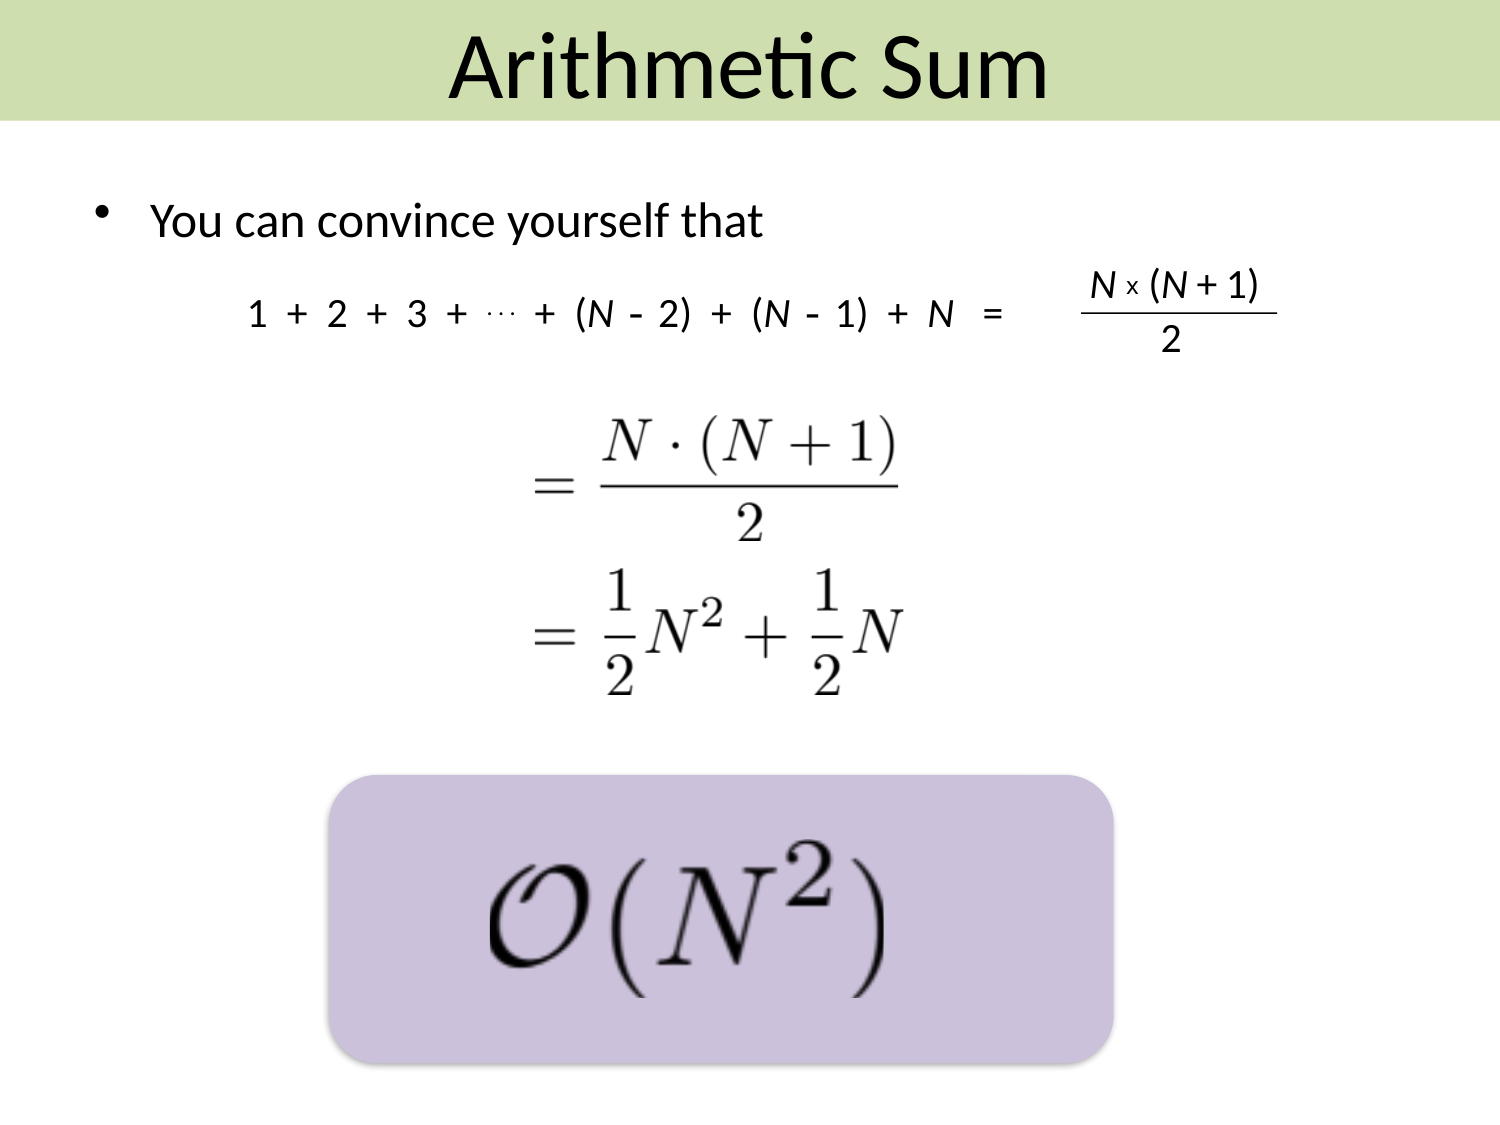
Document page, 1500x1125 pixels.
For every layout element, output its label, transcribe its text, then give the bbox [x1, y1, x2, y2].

text_box N x (N + 1) [1074, 249, 1285, 315]
text_box [328, 774, 1115, 1064]
picture [489, 838, 884, 998]
text_box Arithmetic Sum [0, 0, 1500, 121]
picture [534, 415, 899, 541]
text_box 1 + 2 + 3 + . . . + (N - 2) + (N - 1) + N = [231, 278, 1038, 344]
text_box You can convince yourself that [79, 189, 1400, 300]
picture [534, 566, 904, 695]
text_box 2 [1070, 303, 1282, 369]
